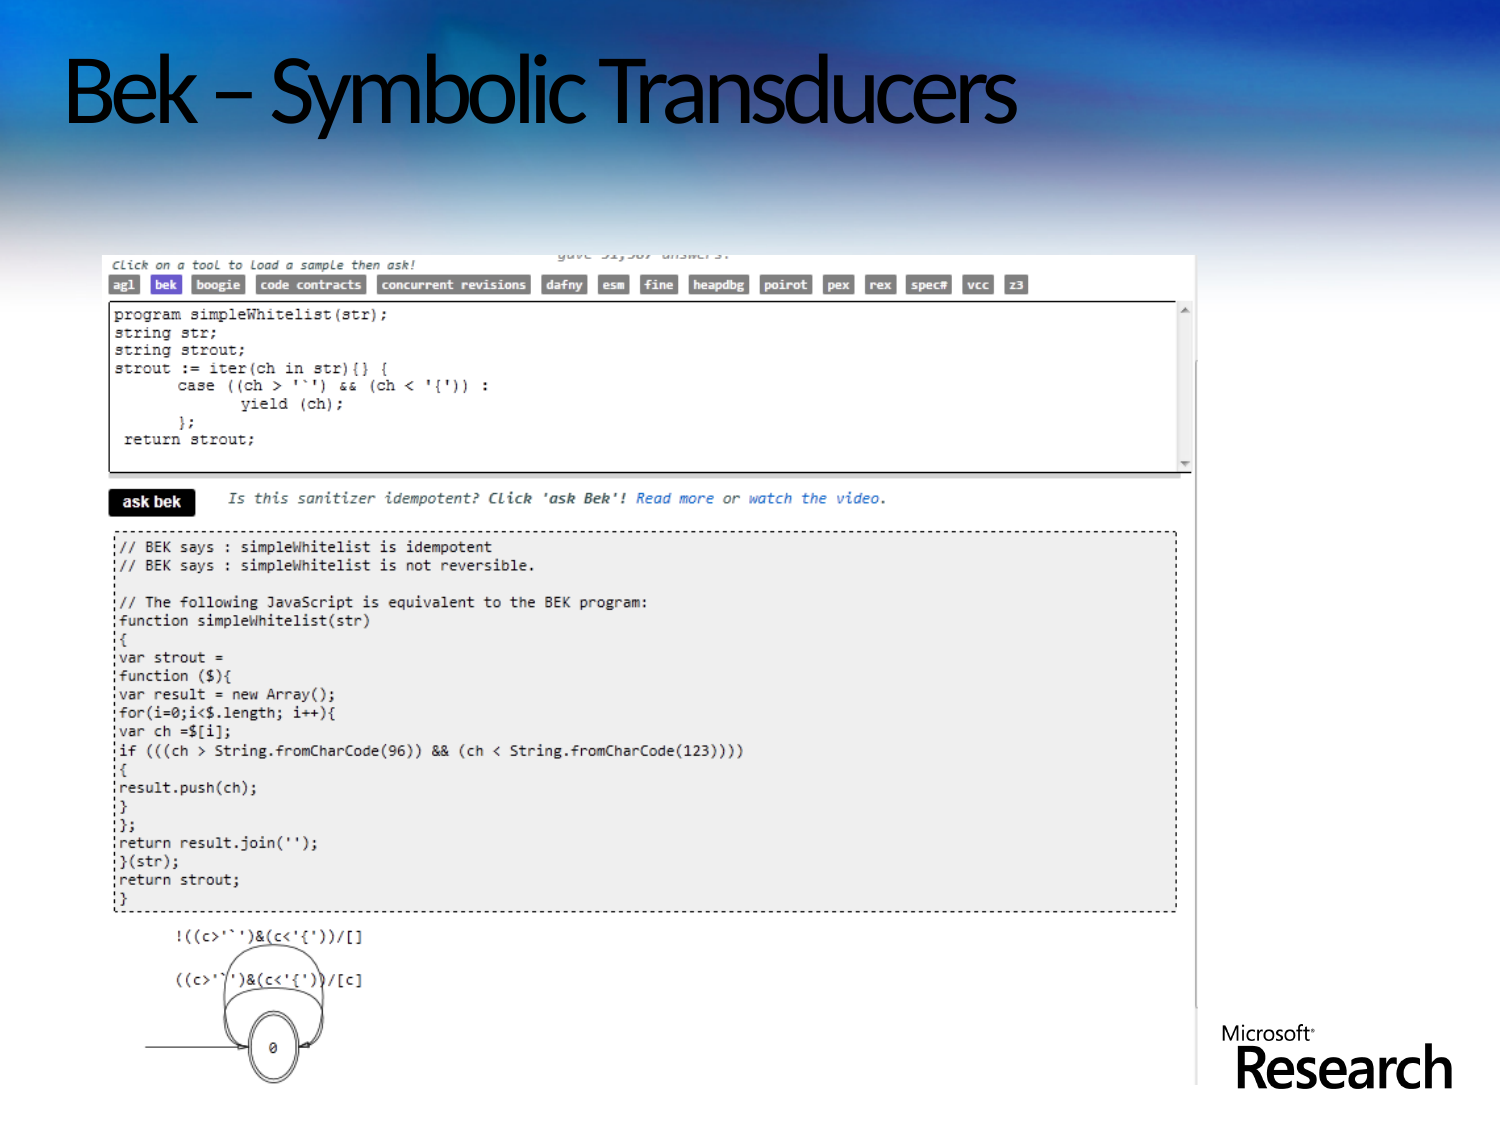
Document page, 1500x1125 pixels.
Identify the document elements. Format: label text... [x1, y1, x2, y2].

title Bek – Symbolic Transducers [62, 37, 1438, 148]
picture [0, 0, 1500, 1125]
